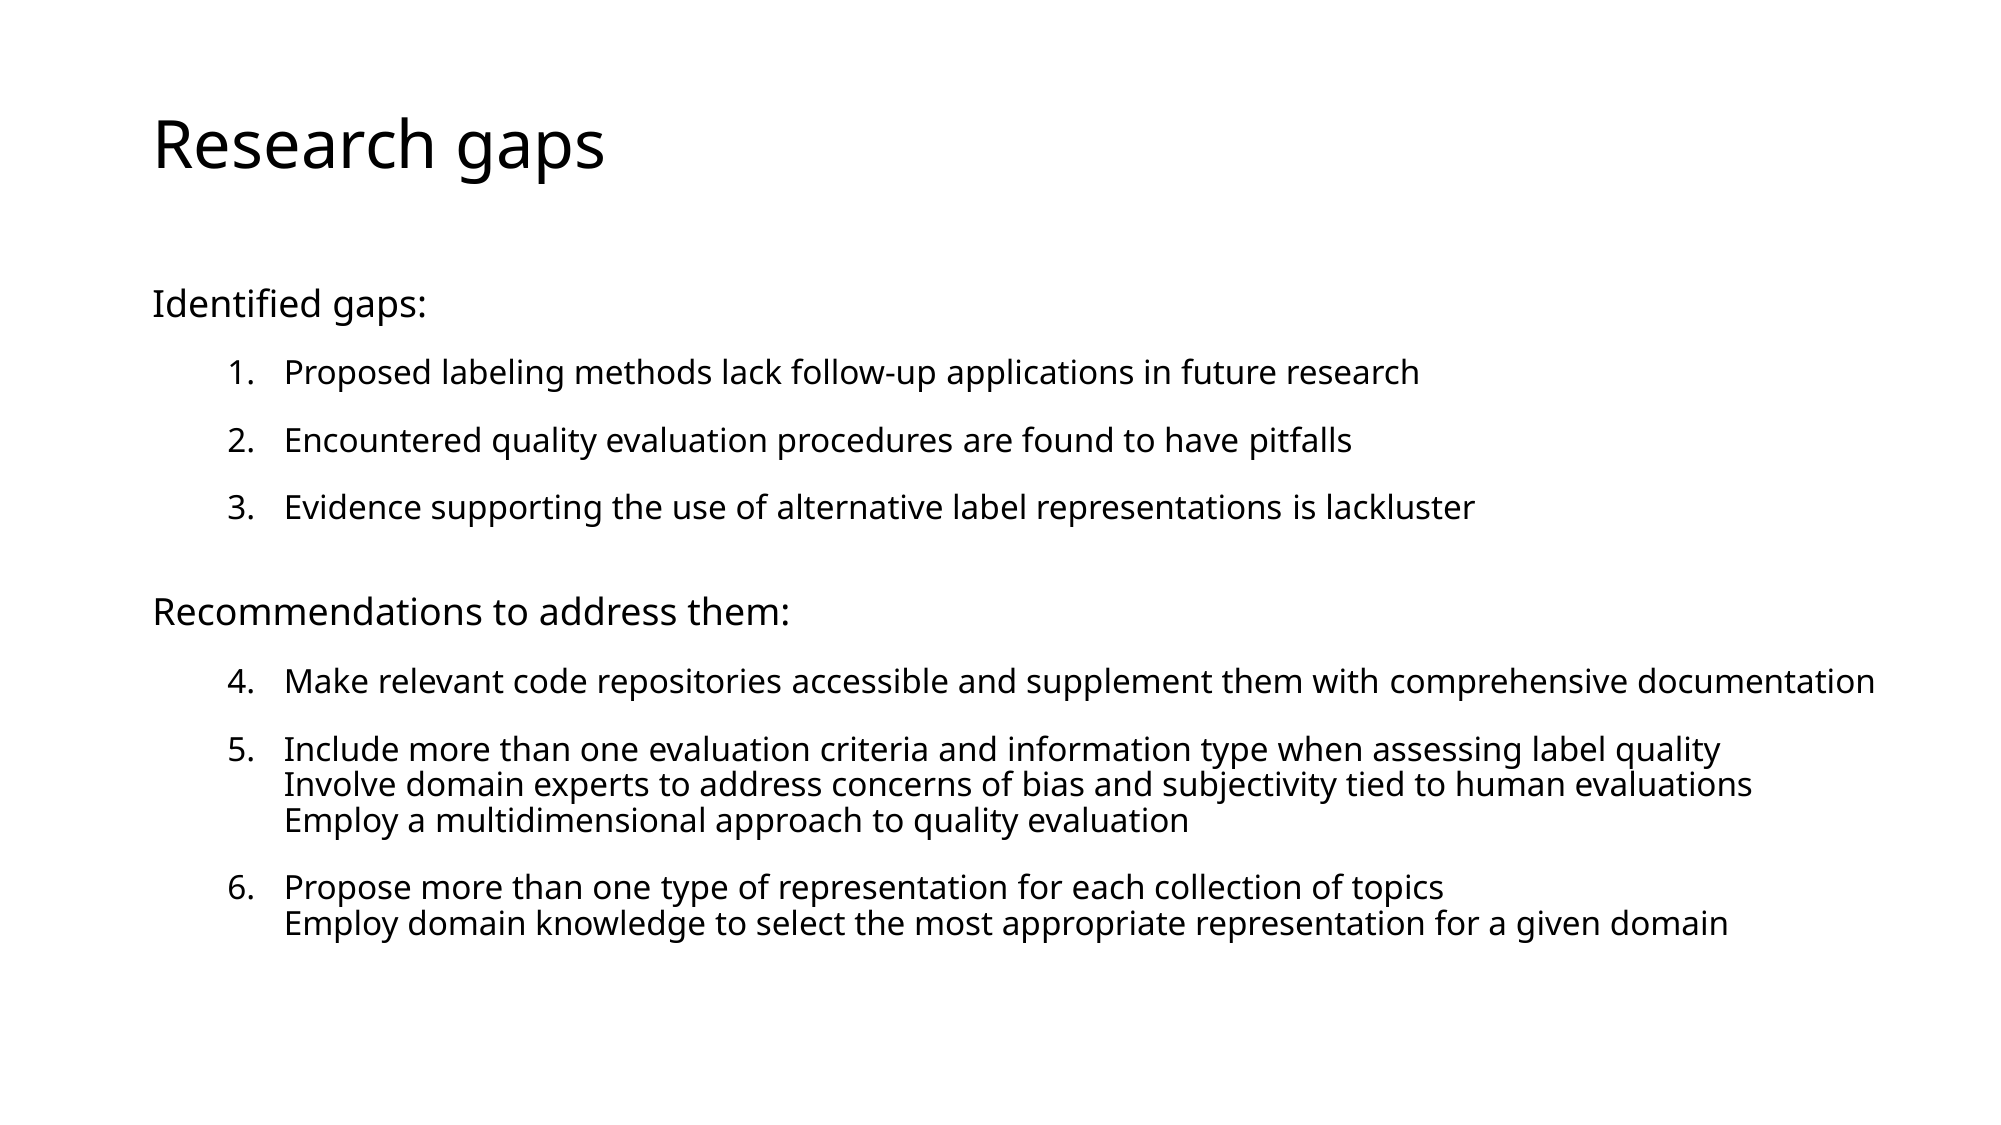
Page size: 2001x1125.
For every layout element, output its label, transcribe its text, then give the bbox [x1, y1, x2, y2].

list Identified gaps: Proposed labeling methods lack follow-up applications in future research Encountered quality evaluation procedures are found to have pitfalls Evidence supporting the use of alternative label representations is lackluster Recommendations to address them: Make relevant code repositories accessible and supplement them with comprehensive documentation Include more than one evaluation criteria and information type when assessing label quality Involve domain experts to address concerns of bias and subjectivity tied to human evaluations Employ a multidimensional approach to quality evaluation Propose more than one type of representation for each collection of topics Employ domain knowledge to select the most appropriate representation for a given domain [137, 277, 1924, 1037]
title Research gaps [137, 88, 1863, 206]
